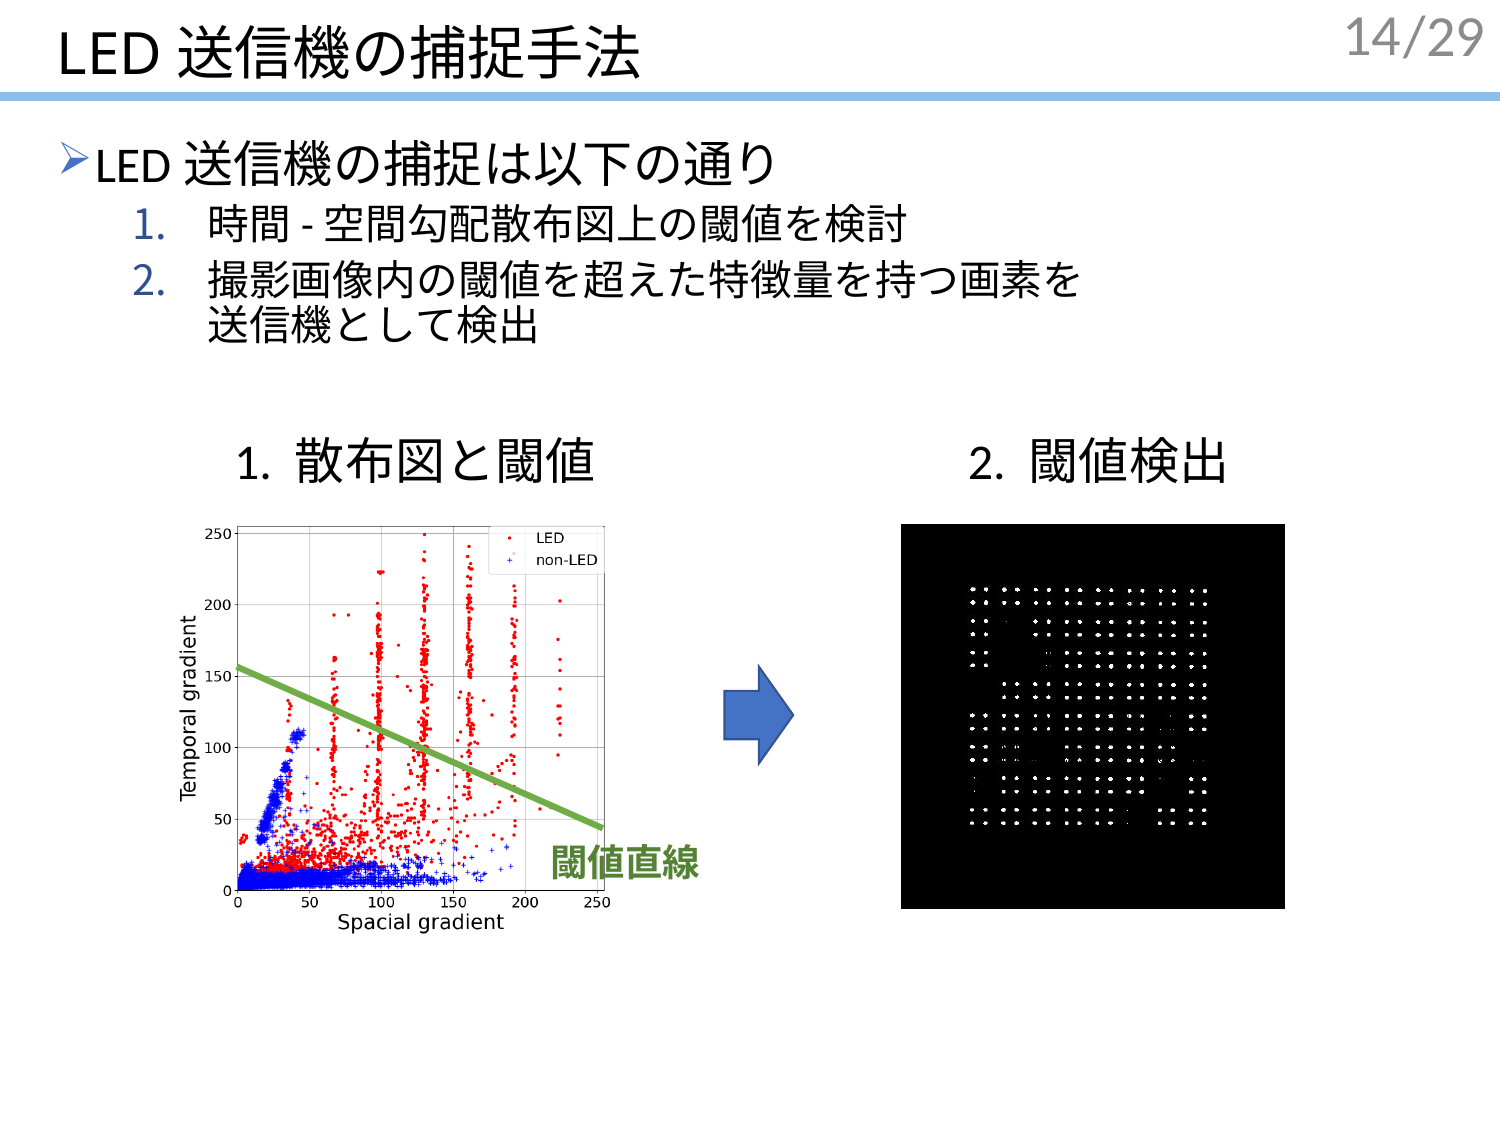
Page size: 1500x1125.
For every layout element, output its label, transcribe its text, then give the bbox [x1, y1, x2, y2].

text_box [236, 666, 603, 829]
text_box 閾値直線 [651, 831, 760, 892]
text_box 1. 散布図と閾値 [214, 422, 615, 469]
text_box 2. 閾値検出 [885, 422, 1312, 498]
slide_number 14 [1078, 2, 1417, 63]
title LED送信機の捕捉手法 [41, 0, 1397, 112]
picture [178, 469, 651, 942]
list LED送信機の捕捉は以下の通り 時間-空間勾配散布図上の閾値を検討 撮影画像内の閾値を超えた特徴量を持つ画素を 送信機として検出 [42, 132, 1458, 1014]
picture [901, 524, 1285, 909]
